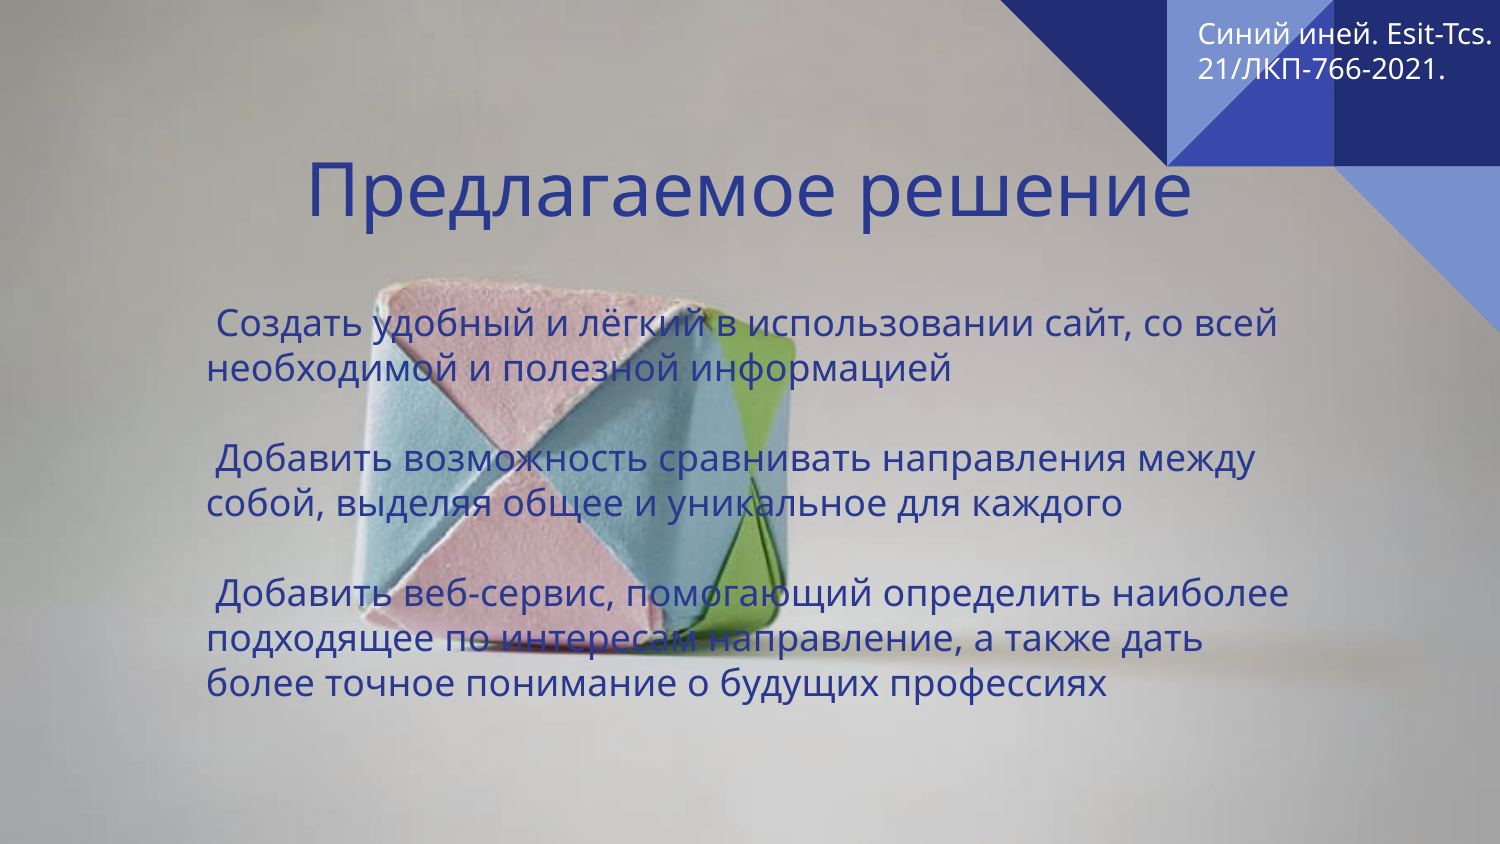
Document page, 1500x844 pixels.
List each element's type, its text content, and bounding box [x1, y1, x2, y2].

text_box Синий иней. Esit-Tcs. 21/ЛКП-766-2021. [1182, 0, 1500, 125]
text_box Предлагаемое решение [236, 126, 1264, 247]
picture [0, 0, 1500, 844]
text_box Создать удобный и лёгкий в использовании сайт, со всей необходимой и полезной информацией Добавить возможность сравнивать направления между собой, выделяя общее и уникальное для каждого Добавить веб-сервис, помогающий определить наиболее подходящее по интересам направление, а также дать более точное понимание о будущих профессиях [190, 283, 1309, 719]
